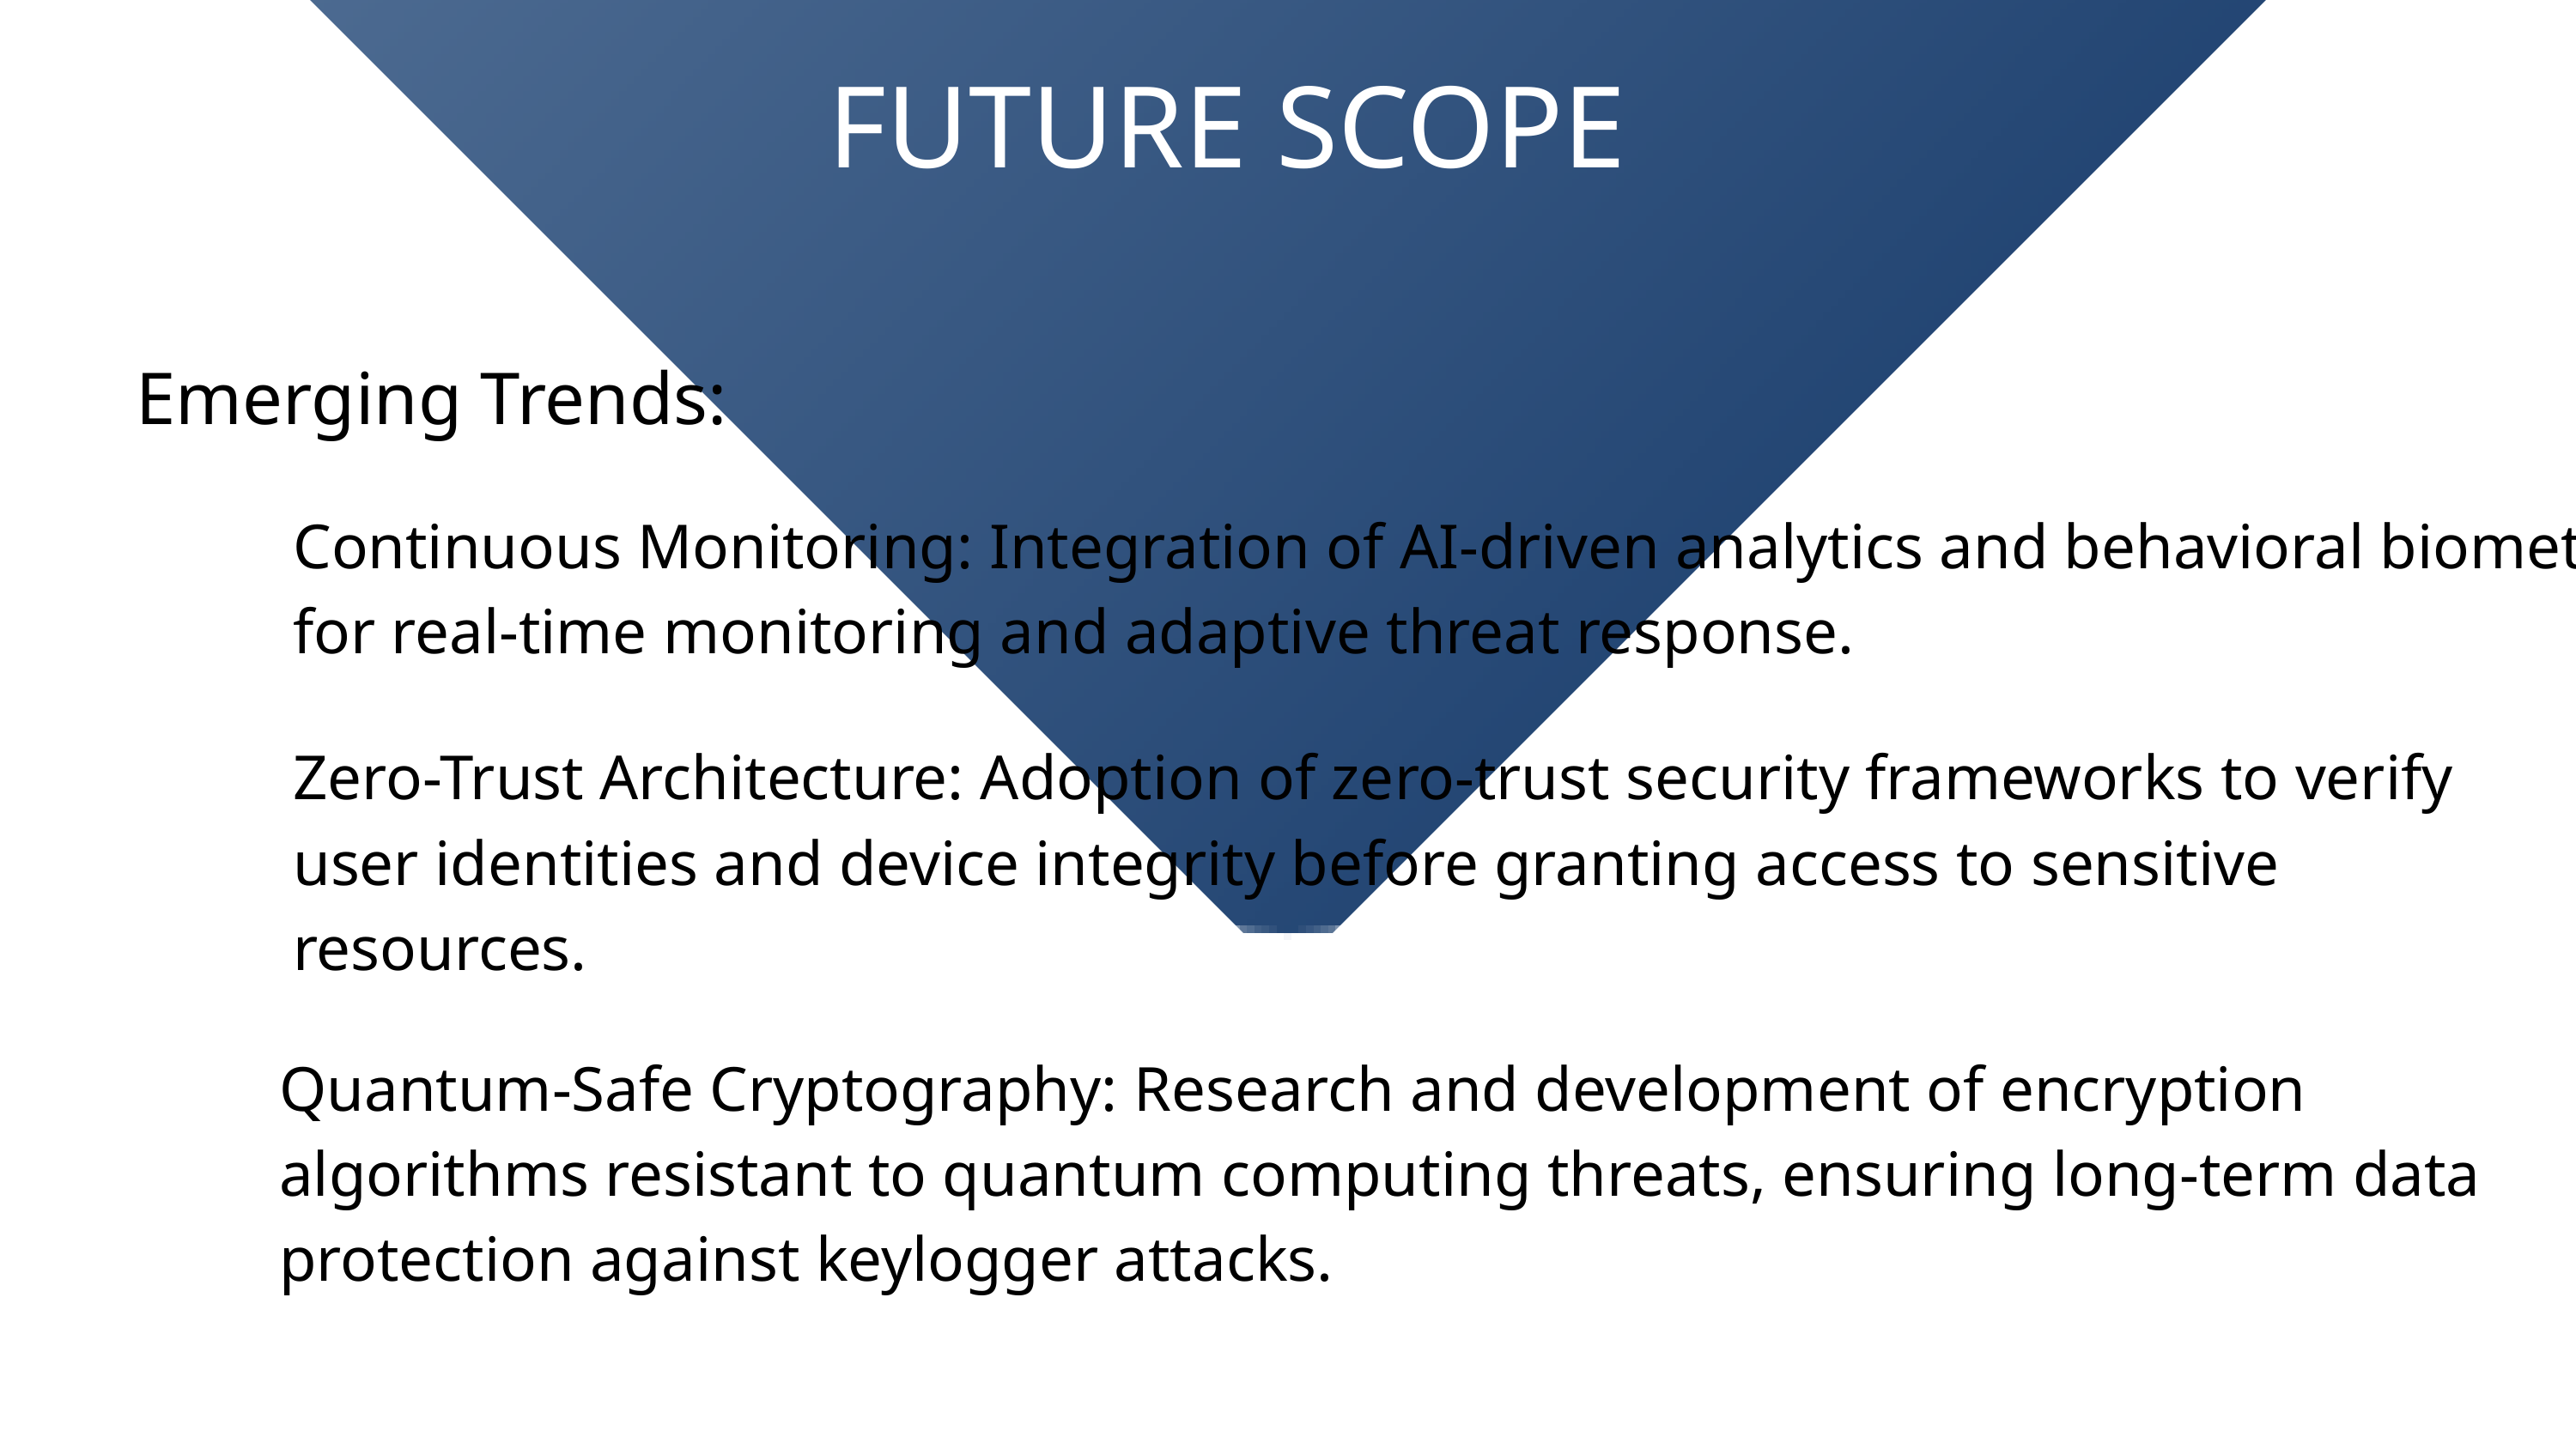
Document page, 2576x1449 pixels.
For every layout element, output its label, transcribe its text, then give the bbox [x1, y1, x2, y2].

text_box [310, 0, 2266, 495]
text_box Continuous Monitoring: Integration of AI-driven analytics and behavioral biometrics for real-time monitoring and adaptive threat response. [293, 495, 2576, 666]
text_box Emerging Trends: [97, 338, 767, 440]
text_box [976, 666, 1600, 726]
text_box FUTURE SCOPE [802, 32, 1681, 191]
text_box Quantum-Safe Cryptography: Research and development of encryption algorithms resistant to quantum computing threats, ensuring long-term data protection against keylogger attacks. [279, 1038, 2508, 1294]
text_box Zero-Trust Architecture: Adoption of zero-trust security frameworks to verify user identities and device integrity before granting access to sensitive resources. [293, 726, 2522, 983]
